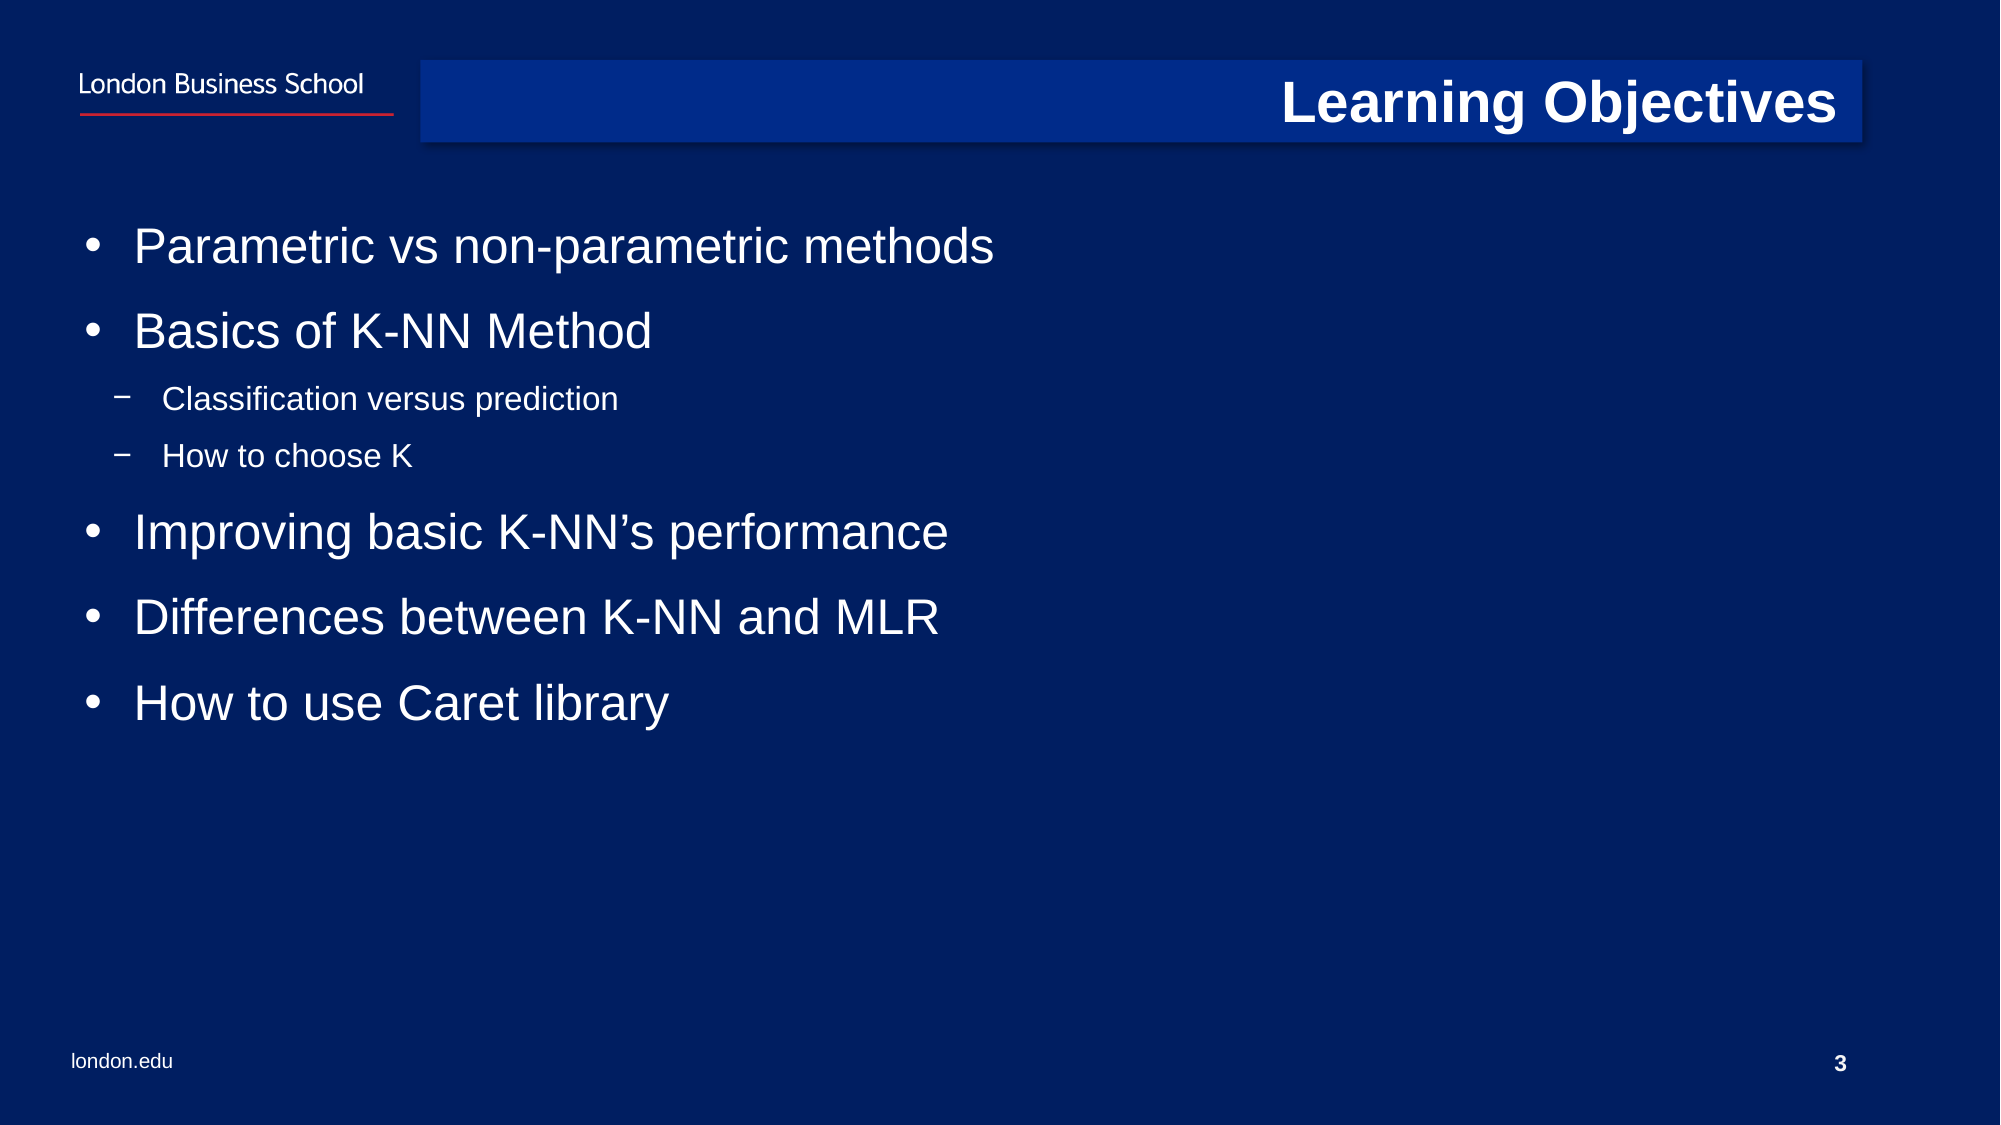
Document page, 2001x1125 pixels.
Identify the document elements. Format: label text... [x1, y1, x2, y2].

title Learning Objectives [420, 59, 1863, 143]
list Parametric vs non-parametric methods Basics of K-NN Method Classification versus prediction How to choose K Improving basic K-NN’s performance Differences between K-NN and MLR How to use Caret library [84, 208, 1863, 905]
picture [66, 59, 394, 137]
